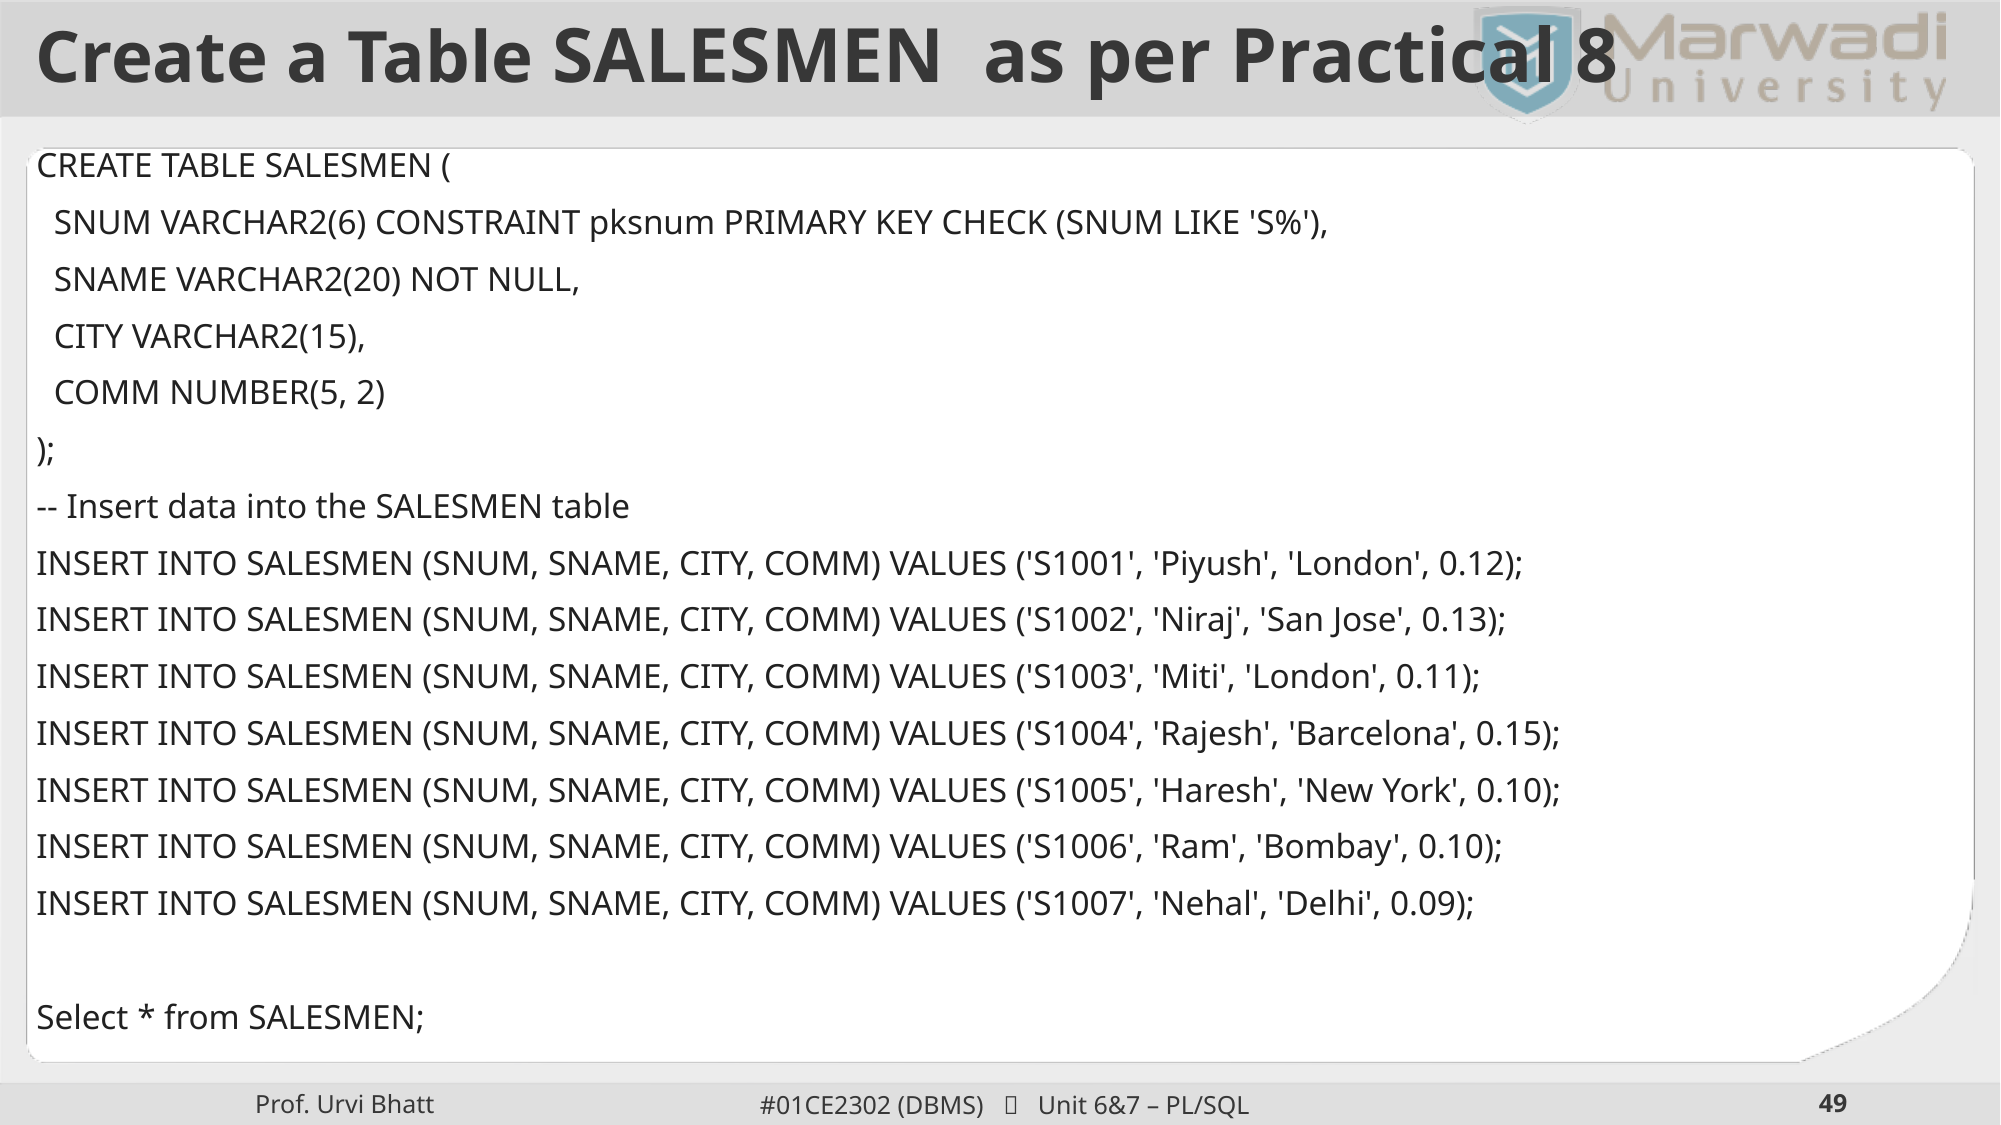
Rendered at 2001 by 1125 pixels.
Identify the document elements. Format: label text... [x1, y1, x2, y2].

picture [0, 117, 2000, 1085]
title Create a Table SALESMEN as per Practical 8 [0, 0, 2000, 117]
list CREATE TABLE SALESMEN ( SNUM VARCHAR2(6) CONSTRAINT pksnum PRIMARY KEY CHECK (SNUM LIKE 'S%'), SNAME VARCHAR2(20) NOT NULL, CITY VARCHAR2(15), COMM NUMBER(5, 2) ); -- Insert data into the SALESMEN table INSERT INTO SALESMEN (SNUM, SNAME, CITY, COMM) VALUES ('S1001', 'Piyush', 'London', 0.12); INSERT INTO SALESMEN (SNUM, SNAME, CITY, COMM) VALUES ('S1002', 'Niraj', 'San Jose', 0.13); INSERT INTO SALESMEN (SNUM, SNAME, CITY, COMM) VALUES ('S1003', 'Miti', 'London', 0.11); INSERT INTO SALESMEN (SNUM, SNAME, CITY, COMM) VALUES ('S1004', 'Rajesh', 'Barcelona', 0.15); INSERT INTO SALESMEN (SNUM, SNAME, CITY, COMM) VALUES ('S1005', 'Haresh', 'New York', 0.10); INSERT INTO SALESMEN (SNUM, SNAME, CITY, COMM) VALUES ('S1006', 'Ram', 'Bombay', 0.10); INSERT INTO SALESMEN (SNUM, SNAME, CITY, COMM) VALUES ('S1007', 'Nehal', 'Delhi', 0.09); Select * from SALESMEN; [21, 141, 1979, 1059]
